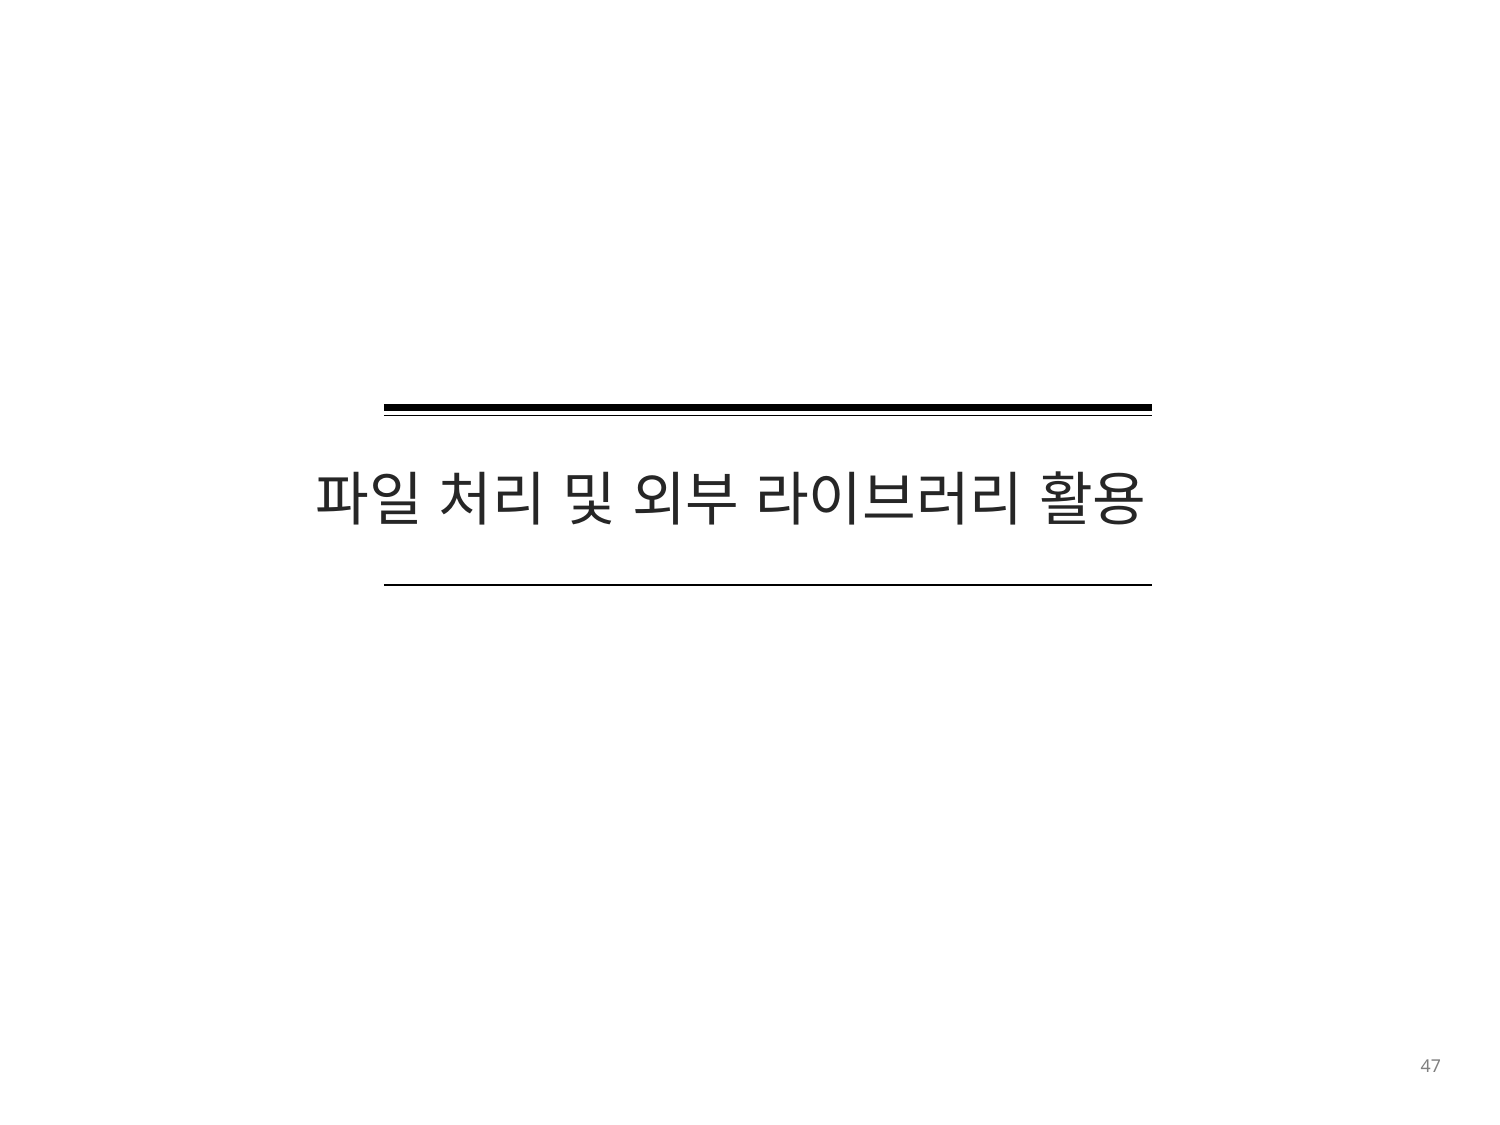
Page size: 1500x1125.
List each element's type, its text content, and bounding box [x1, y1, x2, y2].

text_box 파일 처리 및 외부 라이브러리 활용 [301, 454, 1270, 540]
